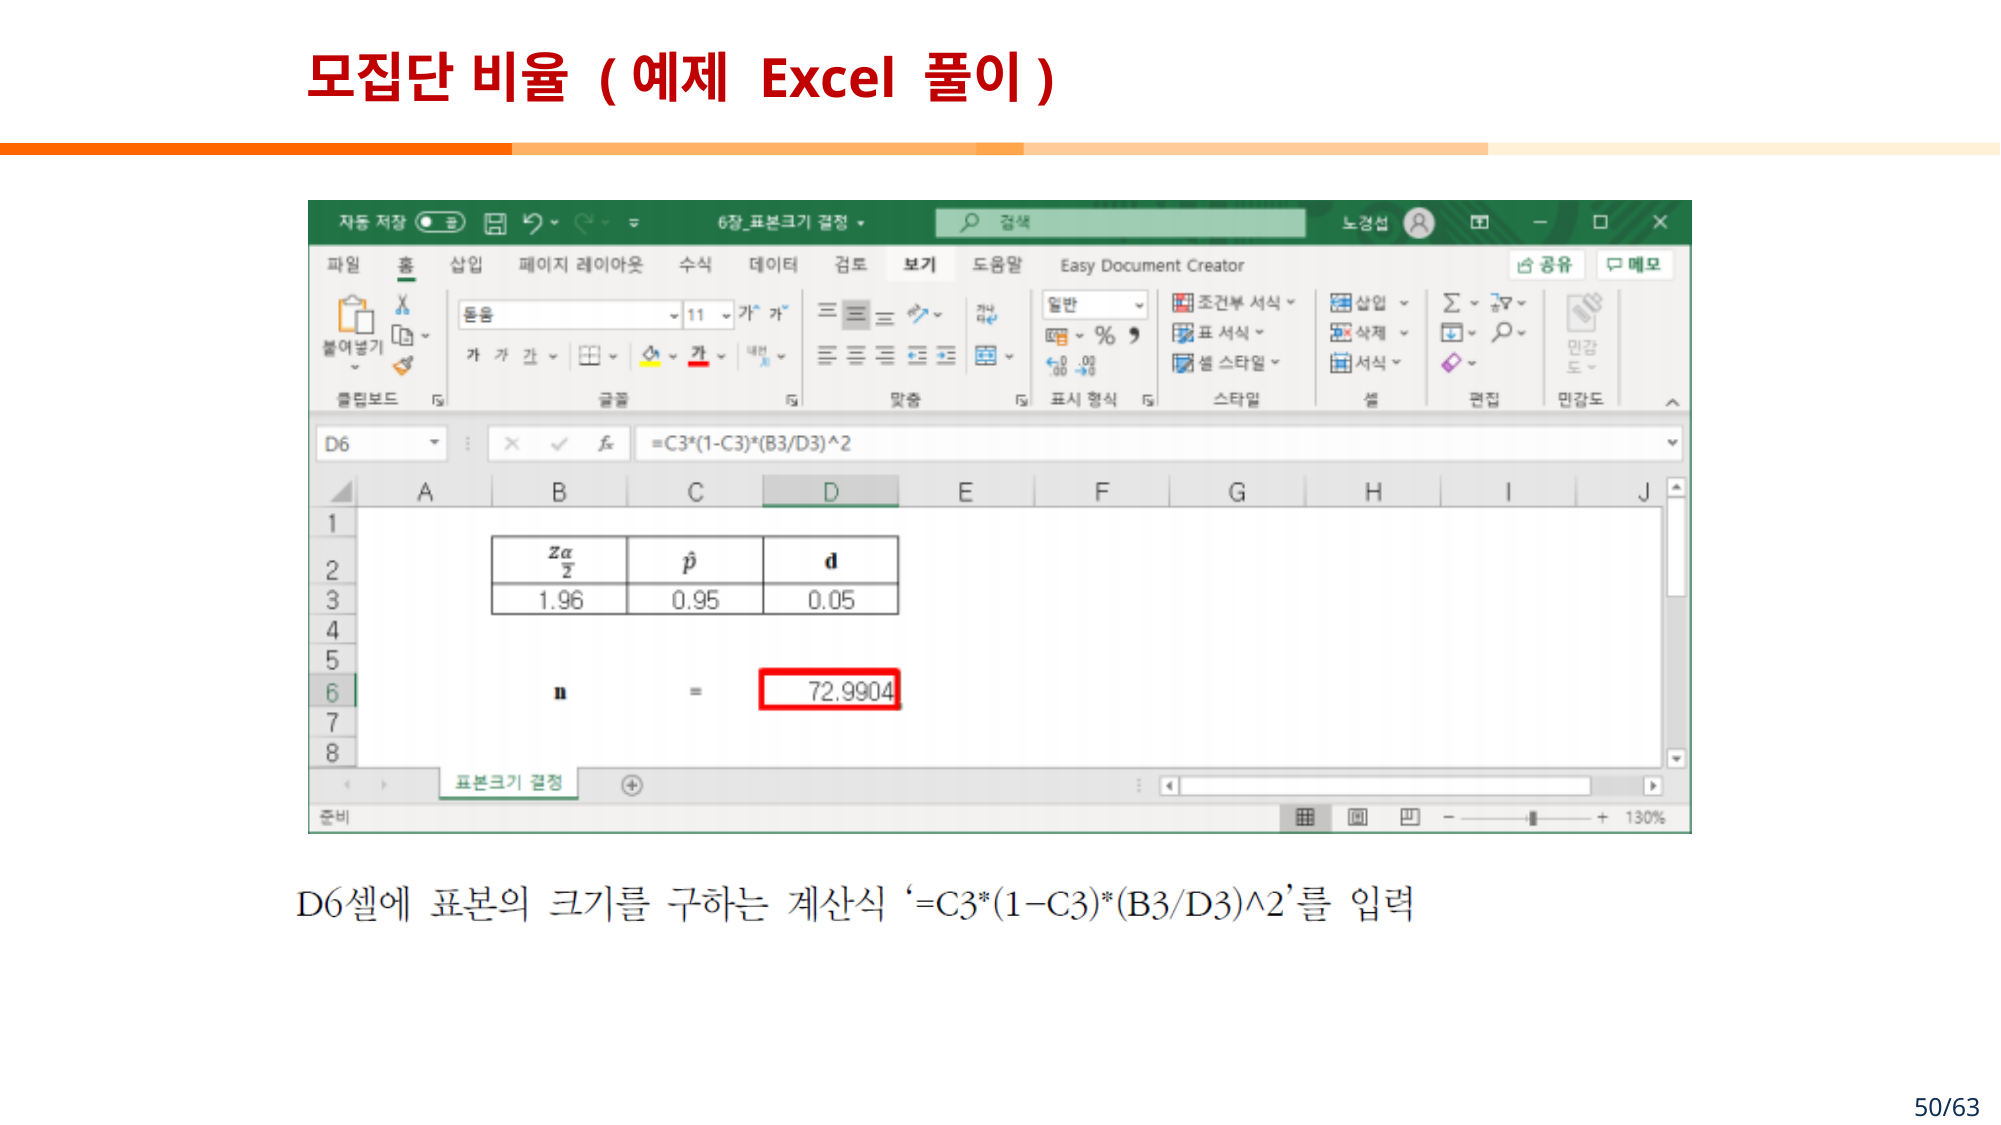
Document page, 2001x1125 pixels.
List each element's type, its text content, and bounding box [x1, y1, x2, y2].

title 모집단 비율 (예제 Excel 풀이) [291, 31, 1709, 122]
picture [308, 200, 1692, 835]
picture [290, 879, 1414, 930]
